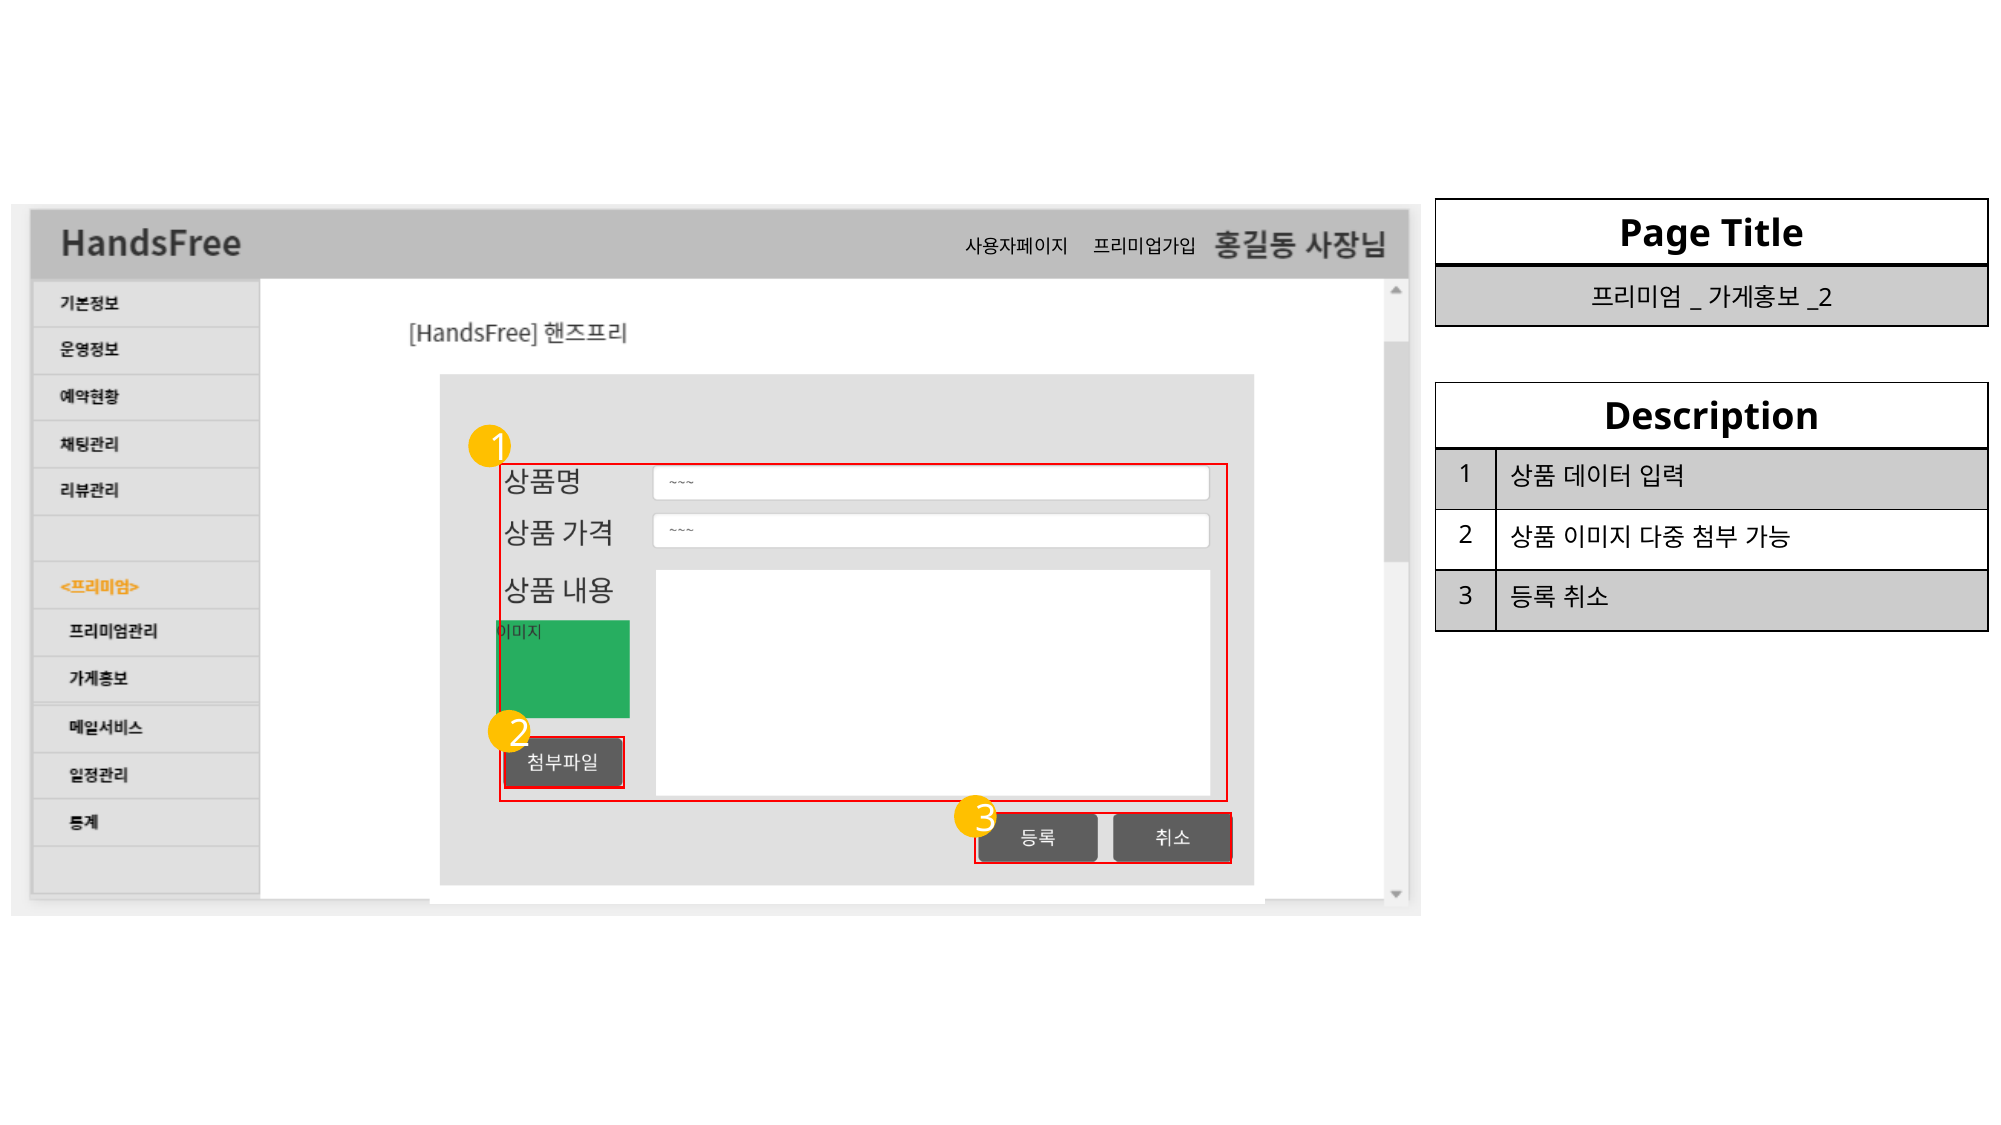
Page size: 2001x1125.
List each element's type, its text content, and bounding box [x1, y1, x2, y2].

table_cell 프리미엄_가게홍보_2 [1436, 267, 1987, 325]
table_header Description [1436, 383, 1987, 447]
table_header Page Title [1436, 200, 1987, 263]
table_cell 상품 이미지 다중 첨부 가능 [1497, 510, 1987, 569]
table_cell 상품 데이터 입력 [1497, 450, 1987, 509]
table_cell 1 [1436, 450, 1495, 509]
picture [11, 204, 1421, 916]
table_cell 2 [1436, 510, 1495, 569]
table_cell 등록 취소 [1497, 571, 1987, 630]
table_cell 3 [1436, 571, 1495, 630]
